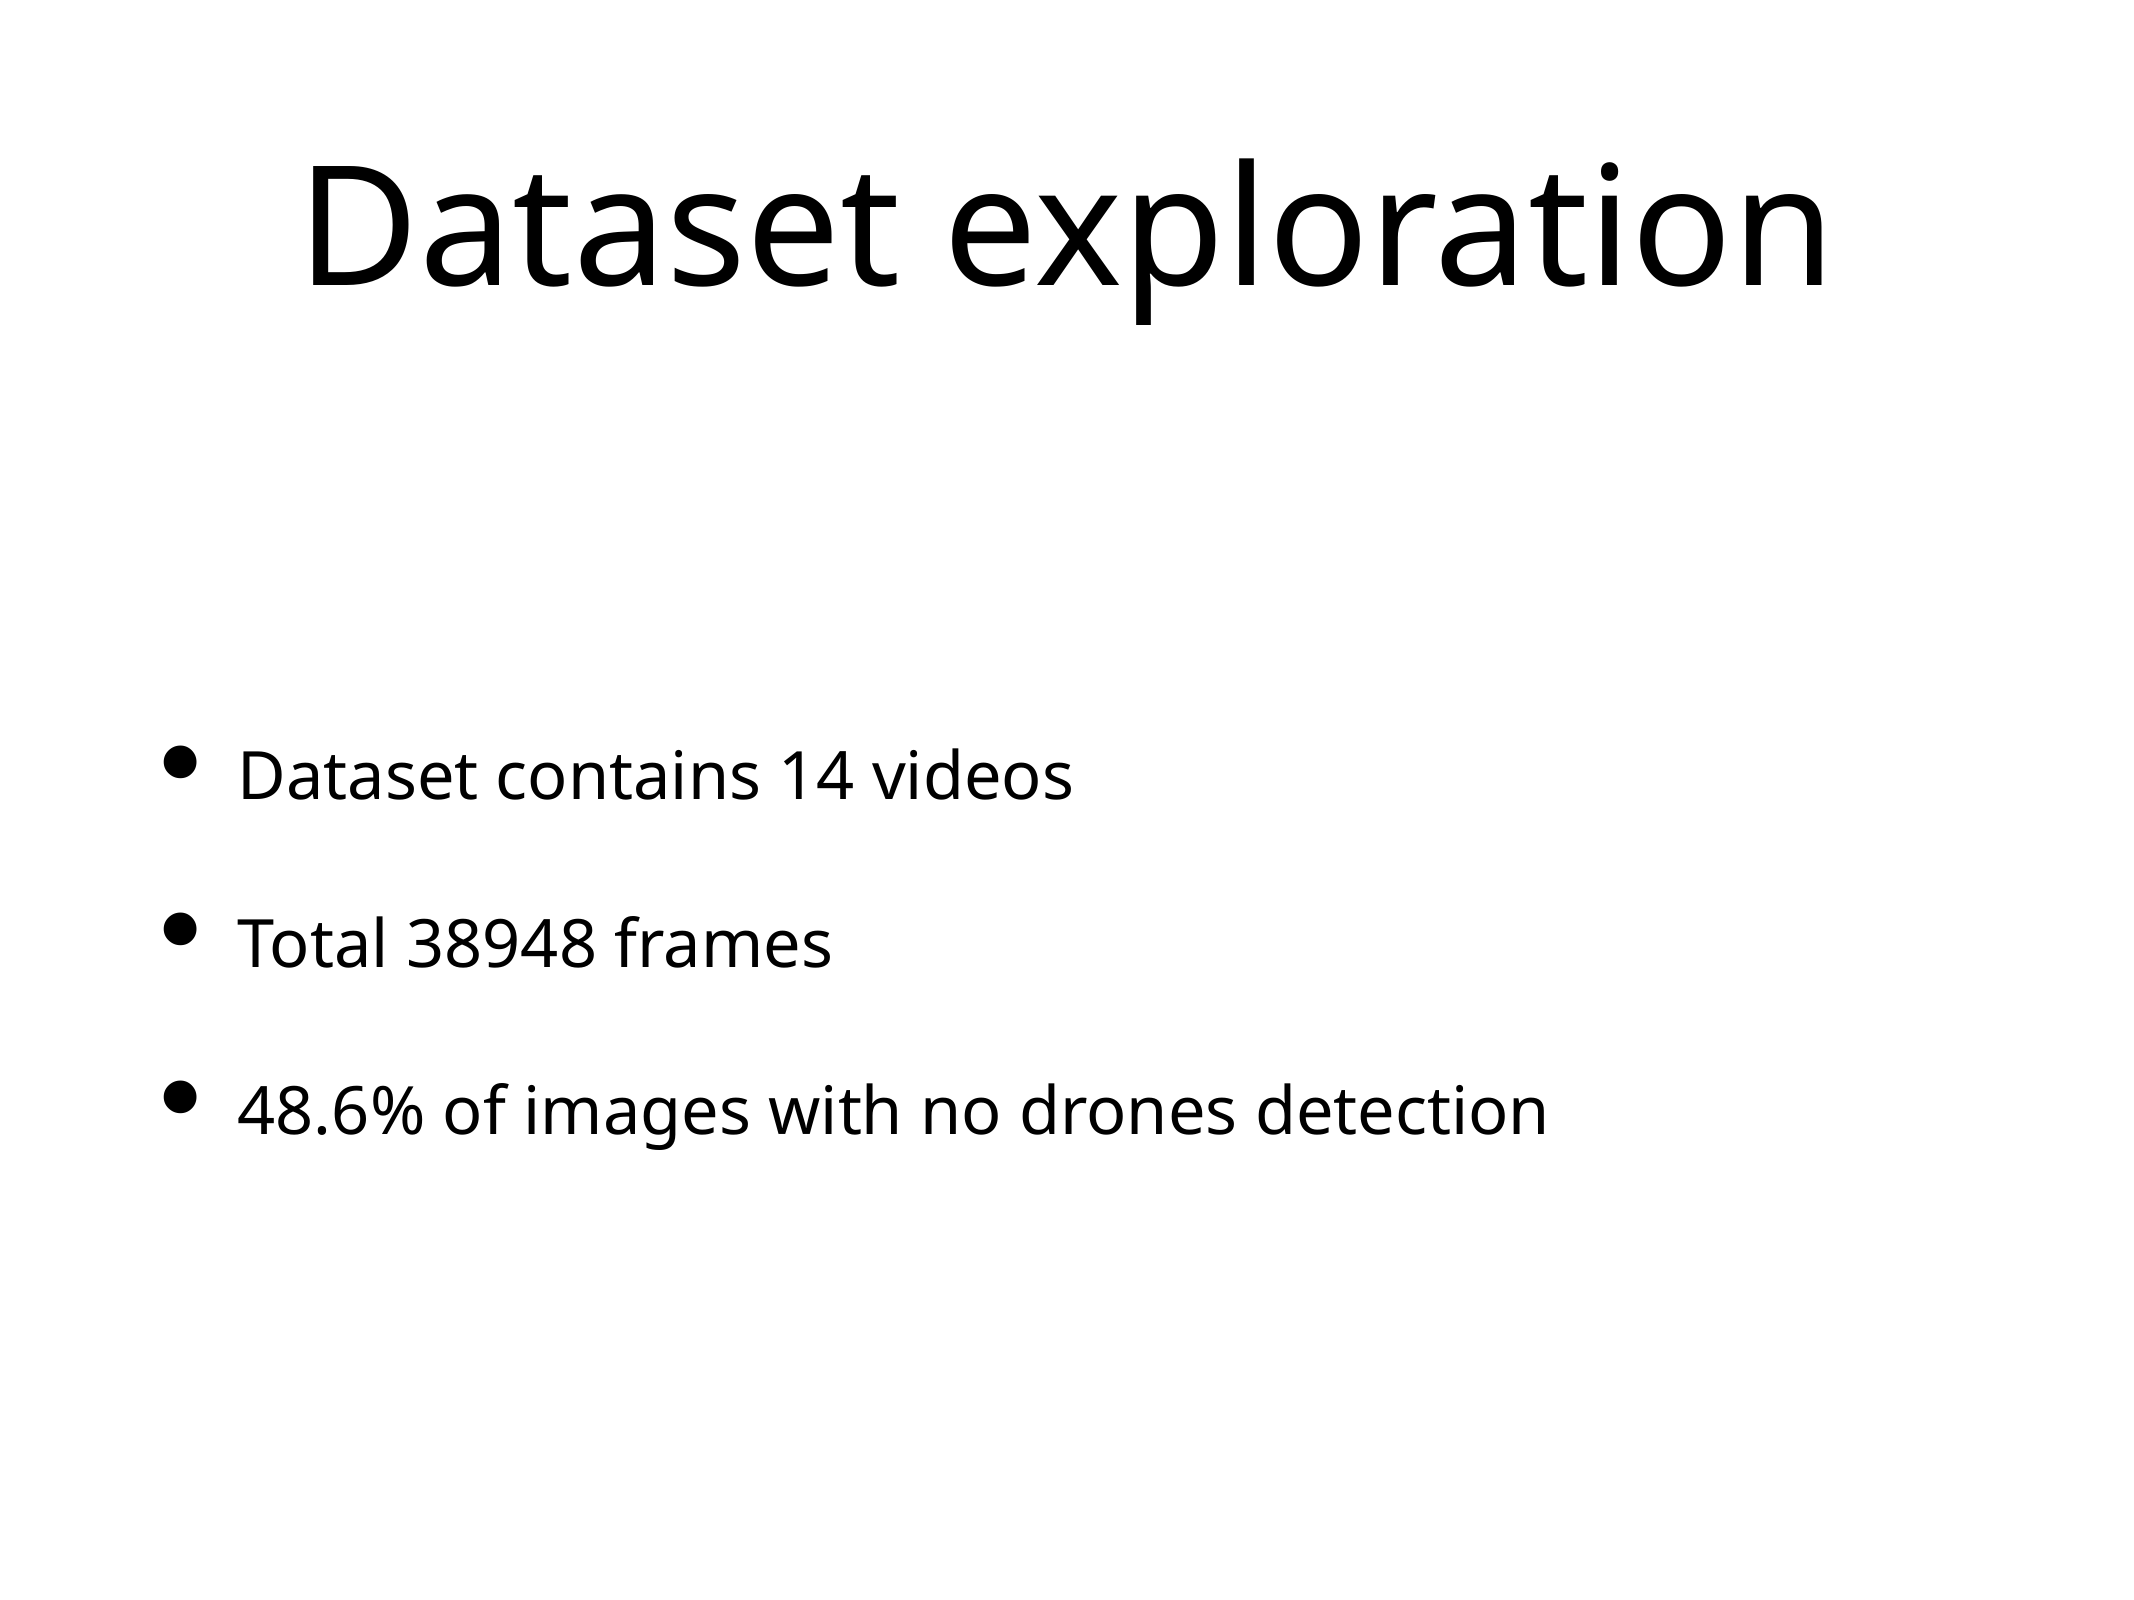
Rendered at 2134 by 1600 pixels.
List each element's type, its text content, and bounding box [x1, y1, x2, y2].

list Dataset contains 14 videos Total 38948 frames 48.6% of images with no drones detection [156, 425, 1977, 1457]
title Dataset exploration [156, 41, 1977, 396]
